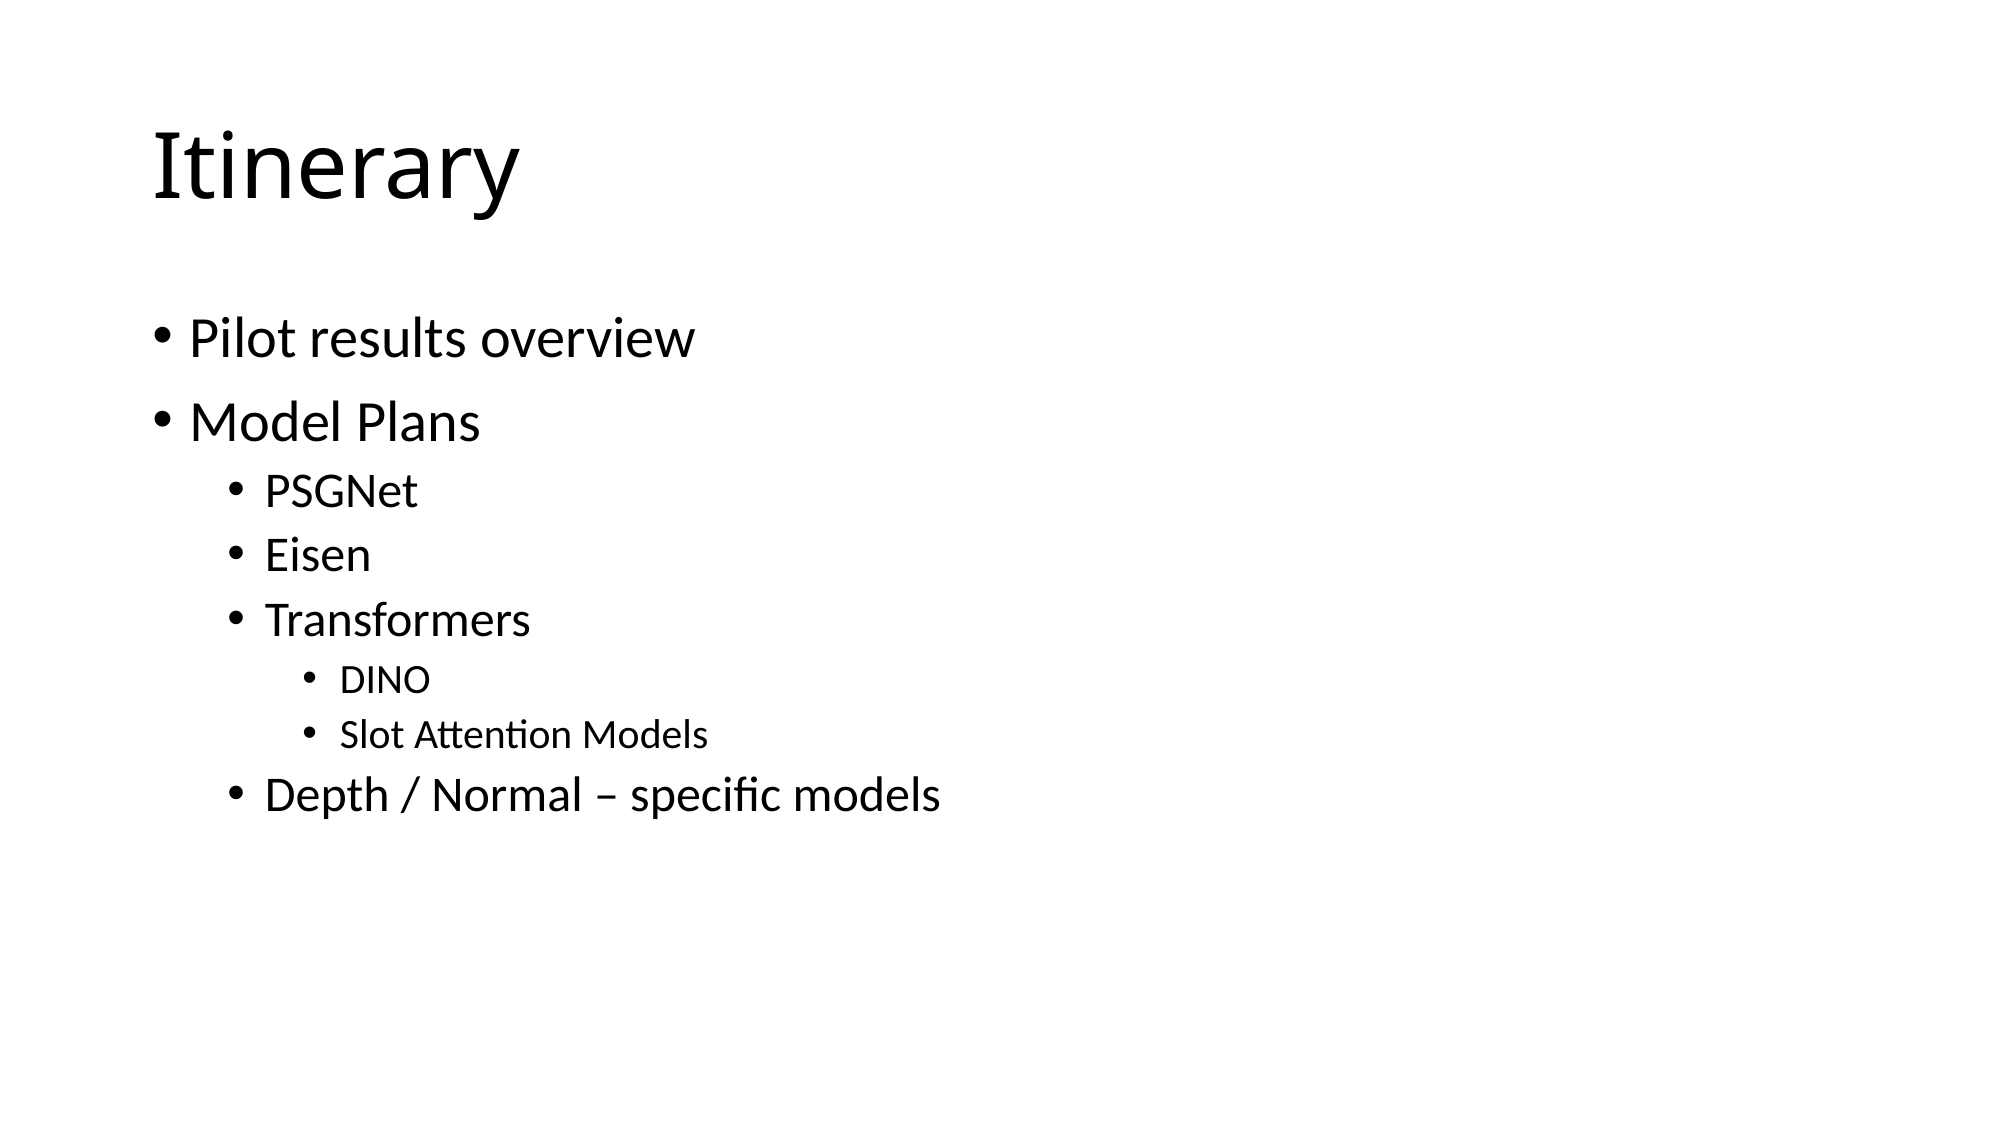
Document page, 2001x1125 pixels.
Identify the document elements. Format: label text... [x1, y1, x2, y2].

list Pilot results overview Model Plans PSGNet Eisen Transformers DINO Slot Attention Models Depth / Normal – specific models [137, 299, 1863, 1014]
title Itinerary [137, 59, 1863, 278]
